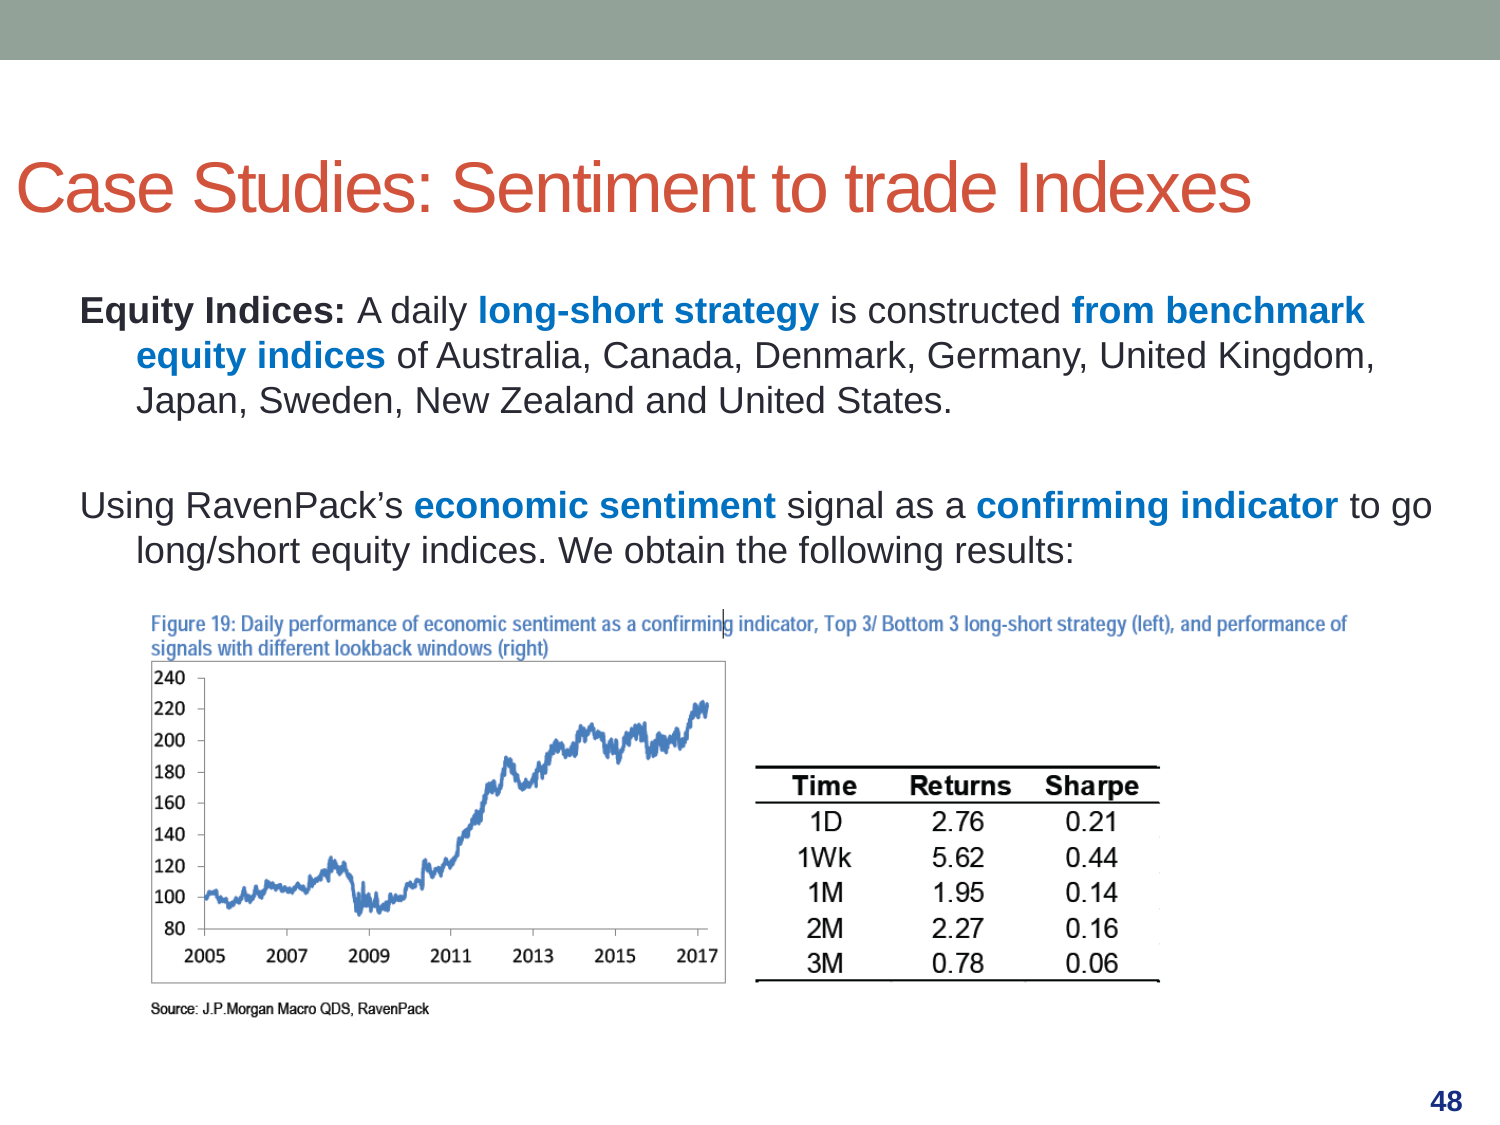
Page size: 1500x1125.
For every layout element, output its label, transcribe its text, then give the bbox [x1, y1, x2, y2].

text_box Equity Indices: A daily long-short strategy is constructed from benchmark equity indices of Australia, Canada, Denmark, Germany, United Kingdom, Japan, Sweden, New Zealand and United States. Using RavenPack’s economic sentiment signal as a confirming indicator to go long/short equity indices. We obtain the following results: [64, 278, 1459, 1047]
title Case Studies: Sentiment to trade Indexes [0, 101, 1376, 266]
slide_number 48 [1415, 1070, 1499, 1125]
picture [147, 609, 1365, 1029]
